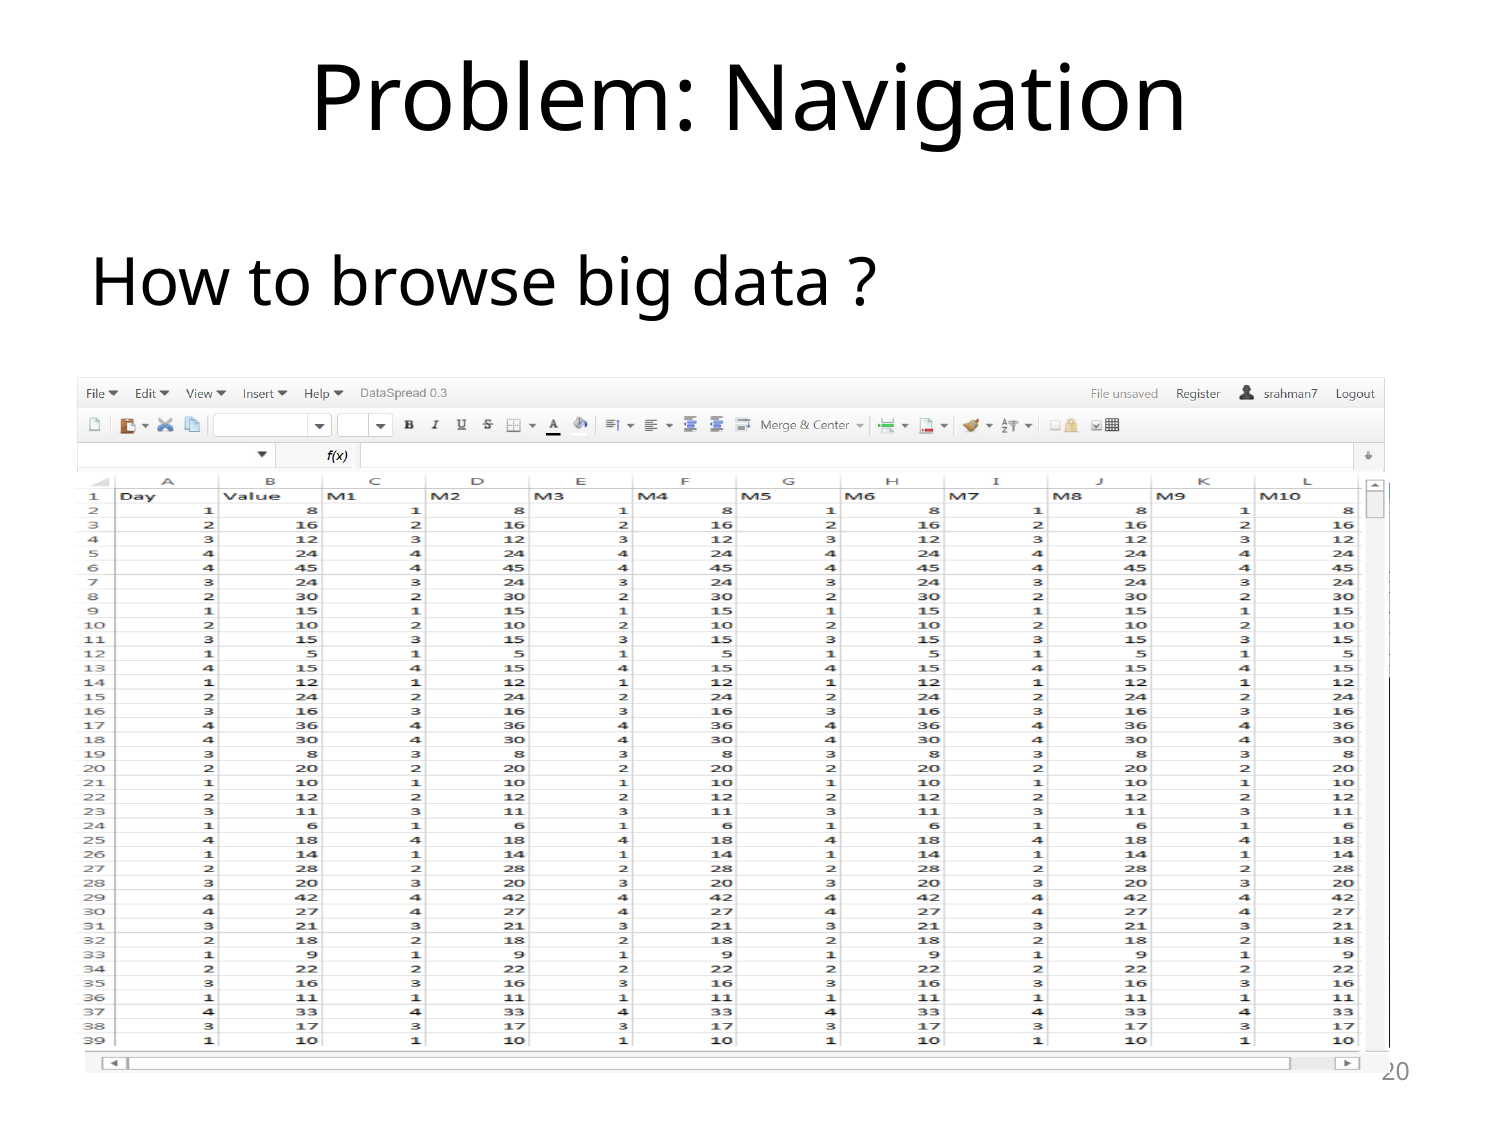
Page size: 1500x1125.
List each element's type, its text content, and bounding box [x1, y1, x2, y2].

title Problem: Navigation [75, 0, 1425, 188]
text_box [74, 374, 1390, 1073]
list How to browse big data ? [75, 230, 984, 373]
slide_number 20 [1074, 1042, 1425, 1103]
